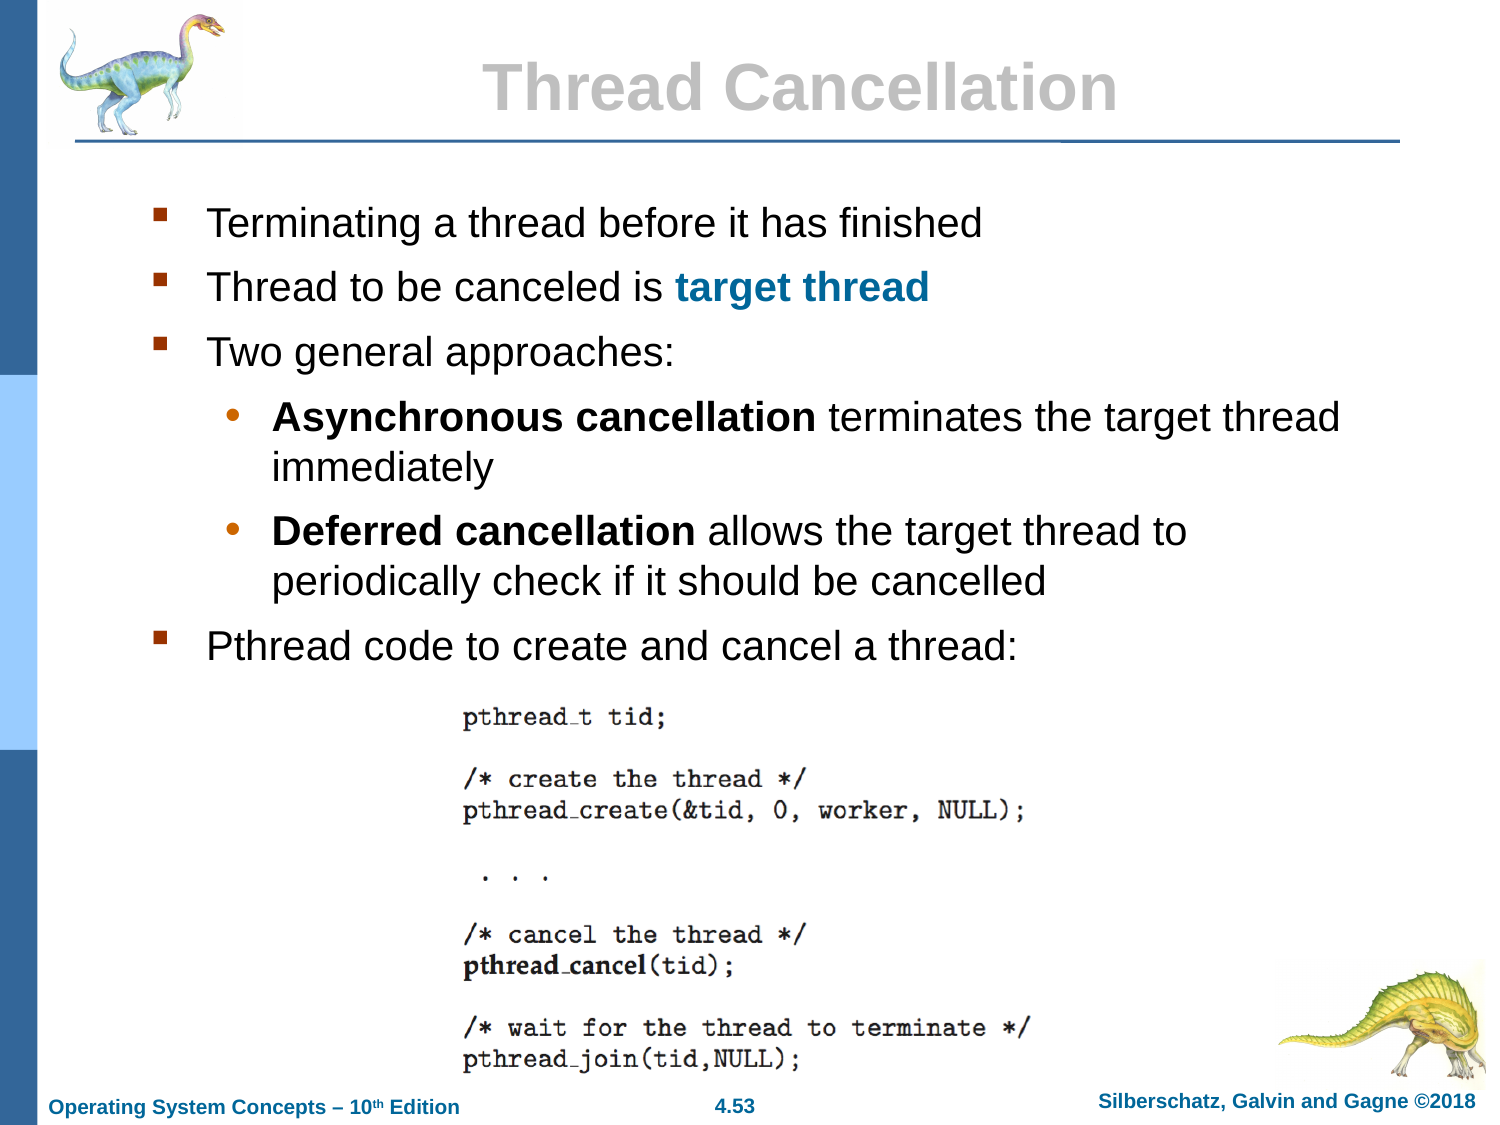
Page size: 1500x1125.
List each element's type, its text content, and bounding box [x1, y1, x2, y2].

picture [439, 692, 1089, 1091]
picture [1275, 959, 1486, 1090]
title Thread Cancellation [177, 37, 1425, 132]
picture [46, 0, 243, 149]
list Terminating a thread before it has finished Thread to be canceled is target thread Two general approaches: Asynchronous cancellation terminates the target thread immediately Deferred cancellation allows the target thread to periodically check if it should be cancelled Pthread code to create and cancel a thread: [134, 188, 1394, 915]
